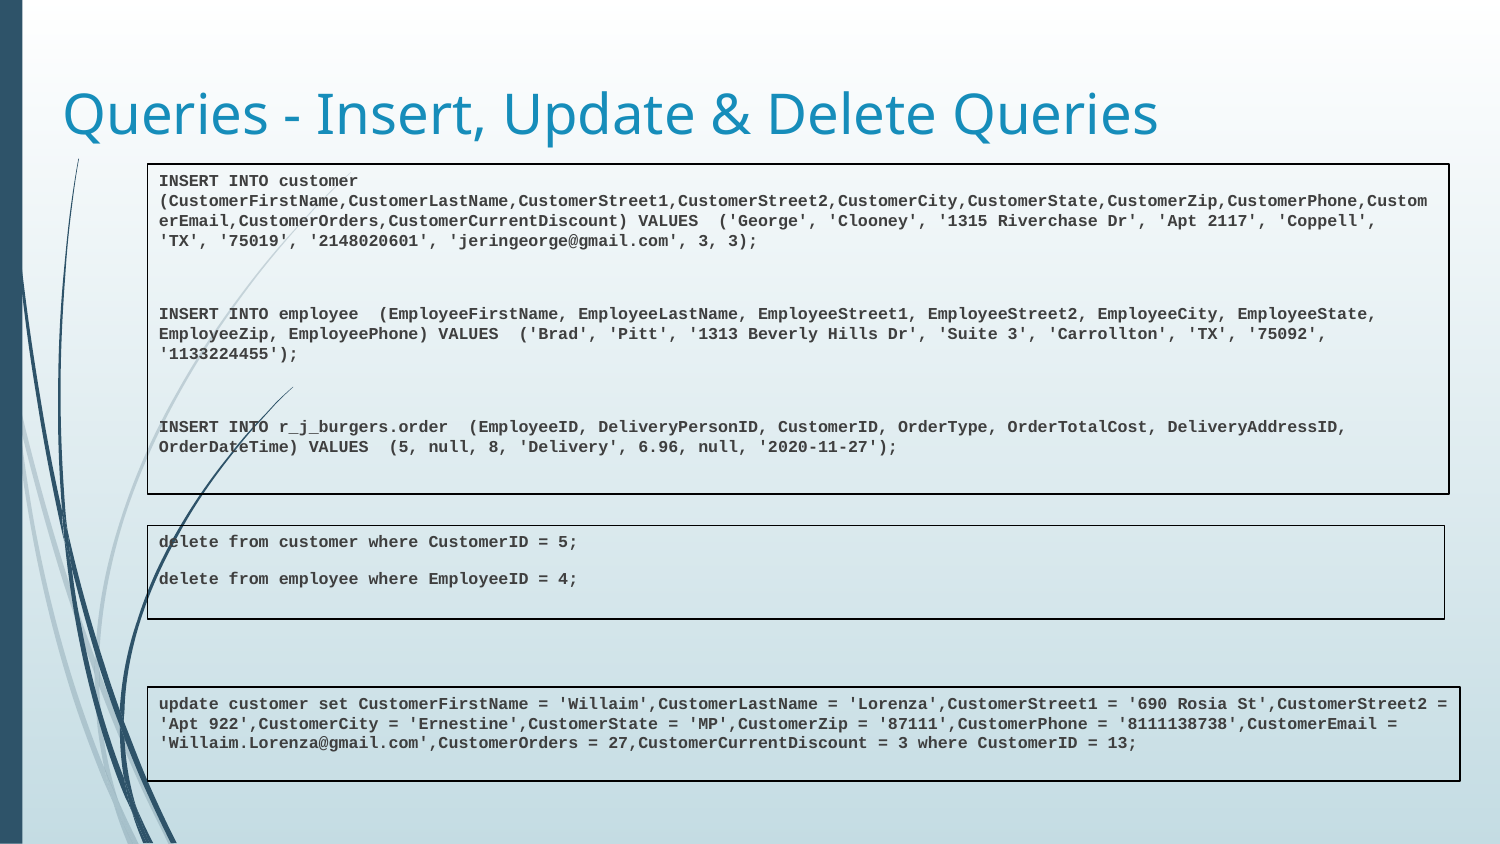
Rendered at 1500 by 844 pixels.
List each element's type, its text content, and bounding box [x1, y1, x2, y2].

list INSERT INTO customer (CustomerFirstName,CustomerLastName,CustomerStreet1,CustomerStreet2,CustomerCity,CustomerState,CustomerZip,CustomerPhone,CustomerEmail,CustomerOrders,CustomerCurrentDiscount) VALUES ('George', 'Clooney', '1315 Riverchase Dr', 'Apt 2117', 'Coppell', 'TX', '75019', '2148020601', 'jeringeorge@gmail.com', 3, 3); INSERT INTO employee (EmployeeFirstName, EmployeeLastName, EmployeeStreet1, EmployeeStreet2, EmployeeCity, EmployeeState, EmployeeZip, EmployeePhone) VALUES ('Brad', 'Pitt', '1313 Beverly Hills Dr', 'Suite 3', 'Carrollton', 'TX', '75092', '1133224455'); INSERT INTO r_j_burgers.order (EmployeeID, DeliveryPersonID, CustomerID, OrderType, OrderTotalCost, DeliveryAddressID, OrderDateTime) VALUES (5, null, 8, 'Delivery', 6.96, null, '2020-11-27'); [147, 164, 1449, 494]
list delete from customer where CustomerID = 5; delete from employee where EmployeeID = 4; [147, 525, 1445, 620]
title Queries - Insert, Update & Delete Queries [51, 72, 1449, 167]
list update customer set CustomerFirstName = 'Willaim',CustomerLastName = 'Lorenza',CustomerStreet1 = '690 Rosia St',CustomerStreet2 = 'Apt 922',CustomerCity = 'Ernestine',CustomerState = 'MP',CustomerZip = '87111',CustomerPhone = '8111138738',CustomerEmail = 'Willaim.Lorenza@gmail.com',CustomerOrders = 27,CustomerCurrentDiscount = 3 where CustomerID = 13; [147, 686, 1461, 781]
